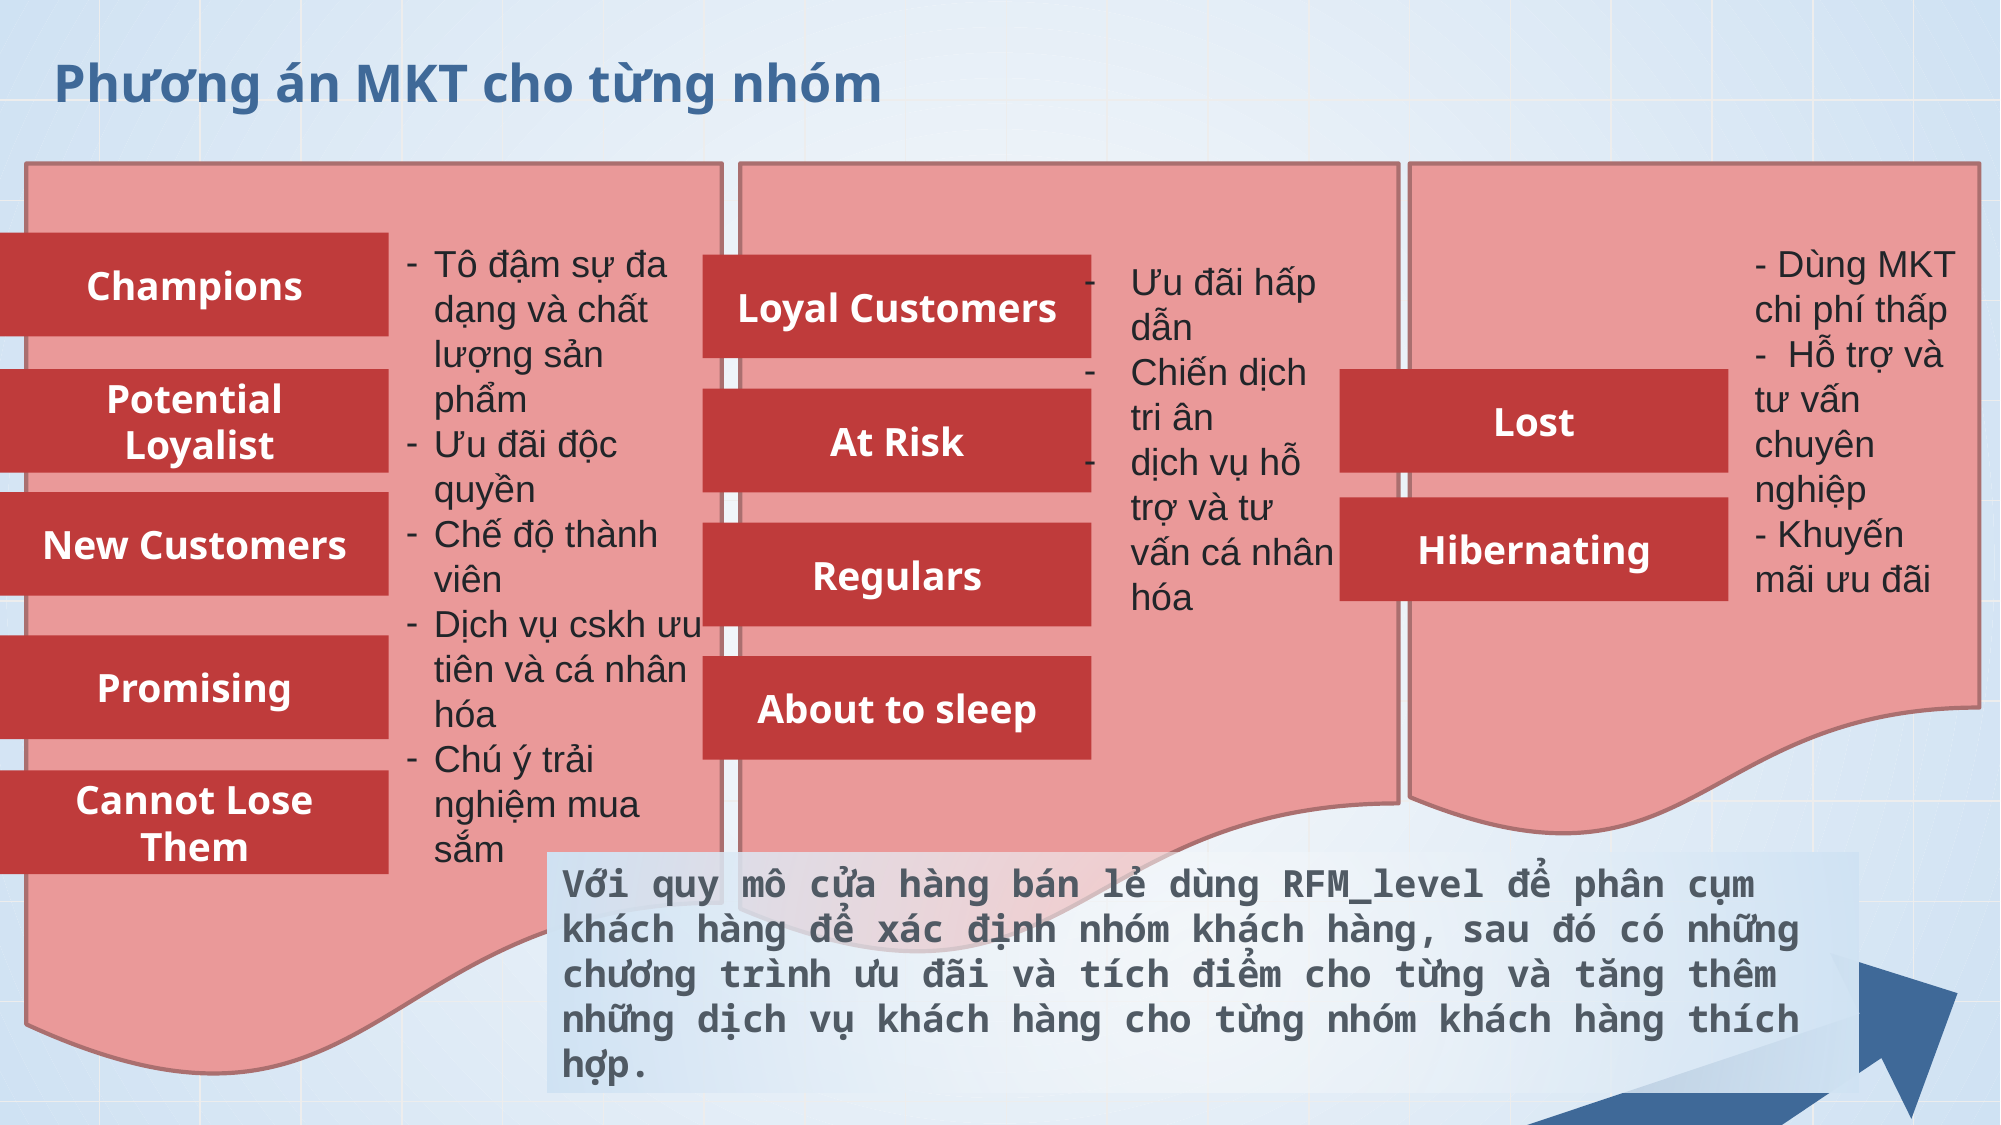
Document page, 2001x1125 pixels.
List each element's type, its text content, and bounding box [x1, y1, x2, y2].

text_box [740, 610, 1399, 852]
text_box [1339, 368, 1729, 602]
text_box Tô đậm sự đa dạng và chất lượng sản phẩm Ưu đãi độc quyền Chế độ thành viên Dịch vụ cskh ưu tiên và cá nhân hóa Chú ý trải nghiệm mua sắm [390, 232, 722, 878]
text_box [702, 254, 1092, 761]
text_box Ưu đãi hấp dẫn Chiến dịch tri ân dịch vụ hỗ trợ và tư vấn cá nhân hóa [1068, 250, 1356, 671]
text_box [1409, 163, 1980, 834]
text_box [26, 878, 547, 1074]
text_box - Dùng MKT chi phí thấp - Hỗ trợ và tư vấn chuyên nghiệp - Khuyến mãi ưu đãi [1739, 232, 1974, 608]
text_box [26, 163, 722, 232]
title Phương án MKT cho từng nhóm [33, 30, 1722, 163]
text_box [0, 232, 389, 875]
text_box [740, 163, 1399, 367]
text_box Với quy mô cửa hàng bán lẻ dùng RFM_level để phân cụm khách hàng để xác định nhóm khách hàng, sau đó có những chương trình ưu đãi và tích điểm cho từng và tăng thêm những dịch vụ khách hàng cho từng nhóm khách hàng thích hợp. [547, 852, 1859, 1093]
